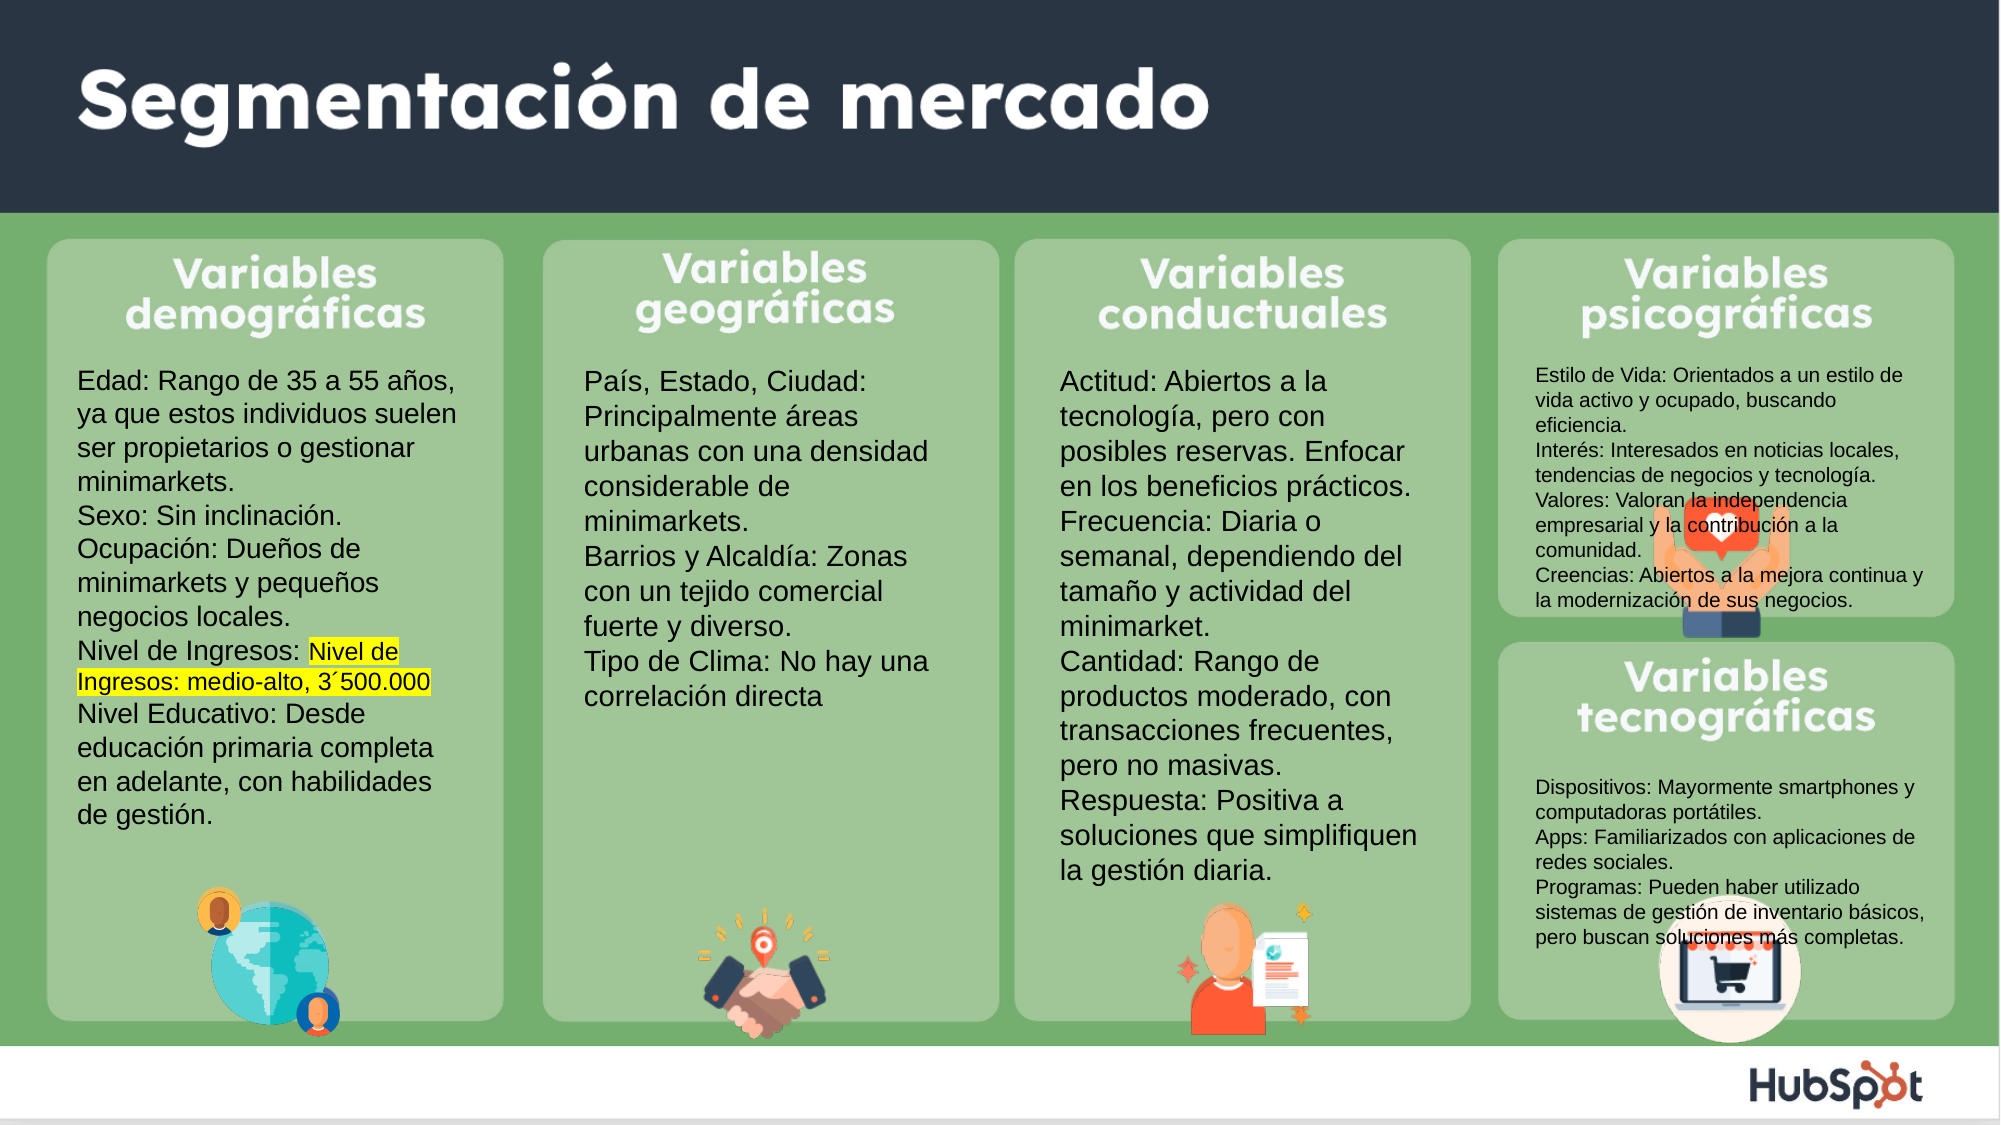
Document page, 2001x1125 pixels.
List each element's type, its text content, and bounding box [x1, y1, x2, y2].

text_box Edad: Rango de 35 a 55 años, ya que estos individuos suelen ser propietarios o gestionar minimarkets. Sexo: Sin inclinación. Ocupación: Dueños de minimarkets y pequeños negocios locales. Nivel de Ingresos: Nivel de Ingresos: medio-alto, 3´500.000 Nivel Educativo: Desde educación primaria completa en adelante, con habilidades de gestión. [62, 354, 482, 908]
text_box Actitud: Abiertos a la tecnología, pero con posibles reservas. Enfocar en los beneficios prácticos. Frecuencia: Diaria o semanal, dependiendo del tamaño y actividad del minimarket. Cantidad: Rango de productos moderado, con transacciones frecuentes, pero no masivas. Respuesta: Positiva a soluciones que simplifiquen la gestión diaria. [1045, 354, 1450, 964]
text_box Estilo de Vida: Orientados a un estilo de vida activo y ocupado, buscando eficiencia. Interés: Interesados en noticias locales, tendencias de negocios y tecnología. Valores: Valoran la independencia empresarial y la contribución a la comunidad. Creencias: Abiertos a la mejora continua y la modernización de sus negocios. [1520, 354, 1940, 690]
text_box Dispositivos: Mayormente smartphones y computadoras portátiles. Apps: Familiarizados con aplicaciones de redes sociales. Programas: Pueden haber utilizado sistemas de gestión de inventario básicos, pero buscan soluciones más completas. [1520, 766, 1940, 1007]
picture [0, 0, 2001, 1125]
text_box País, Estado, Ciudad: Principalmente áreas urbanas con una densidad considerable de minimarkets. Barrios y Alcaldía: Zonas con un tejido comercial fuerte y diverso. Tipo de Clima: No hay una correlación directa [569, 354, 955, 755]
